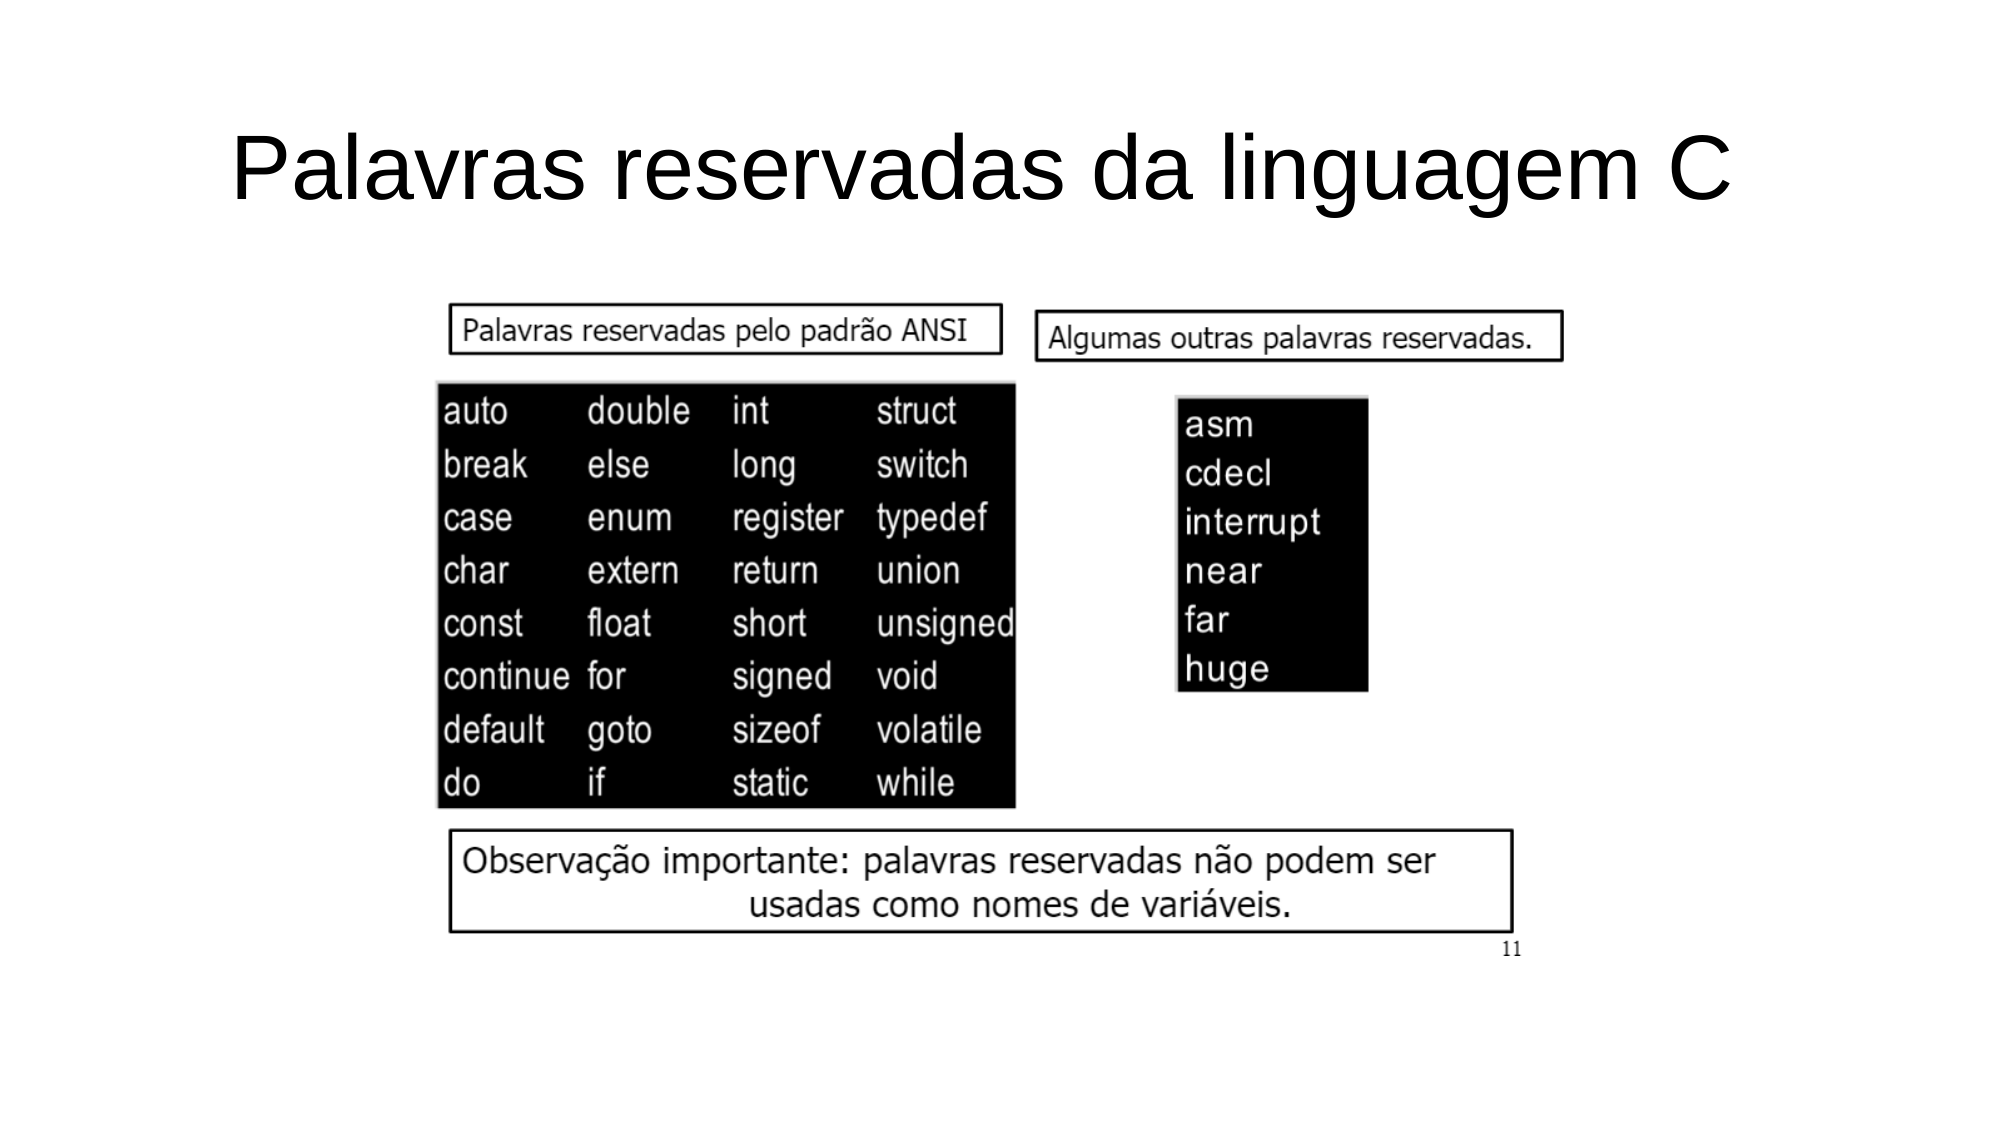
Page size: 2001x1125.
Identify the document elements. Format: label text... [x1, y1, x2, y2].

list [406, 296, 1594, 956]
title Palavras reservadas da linguagem C [215, 60, 1941, 279]
